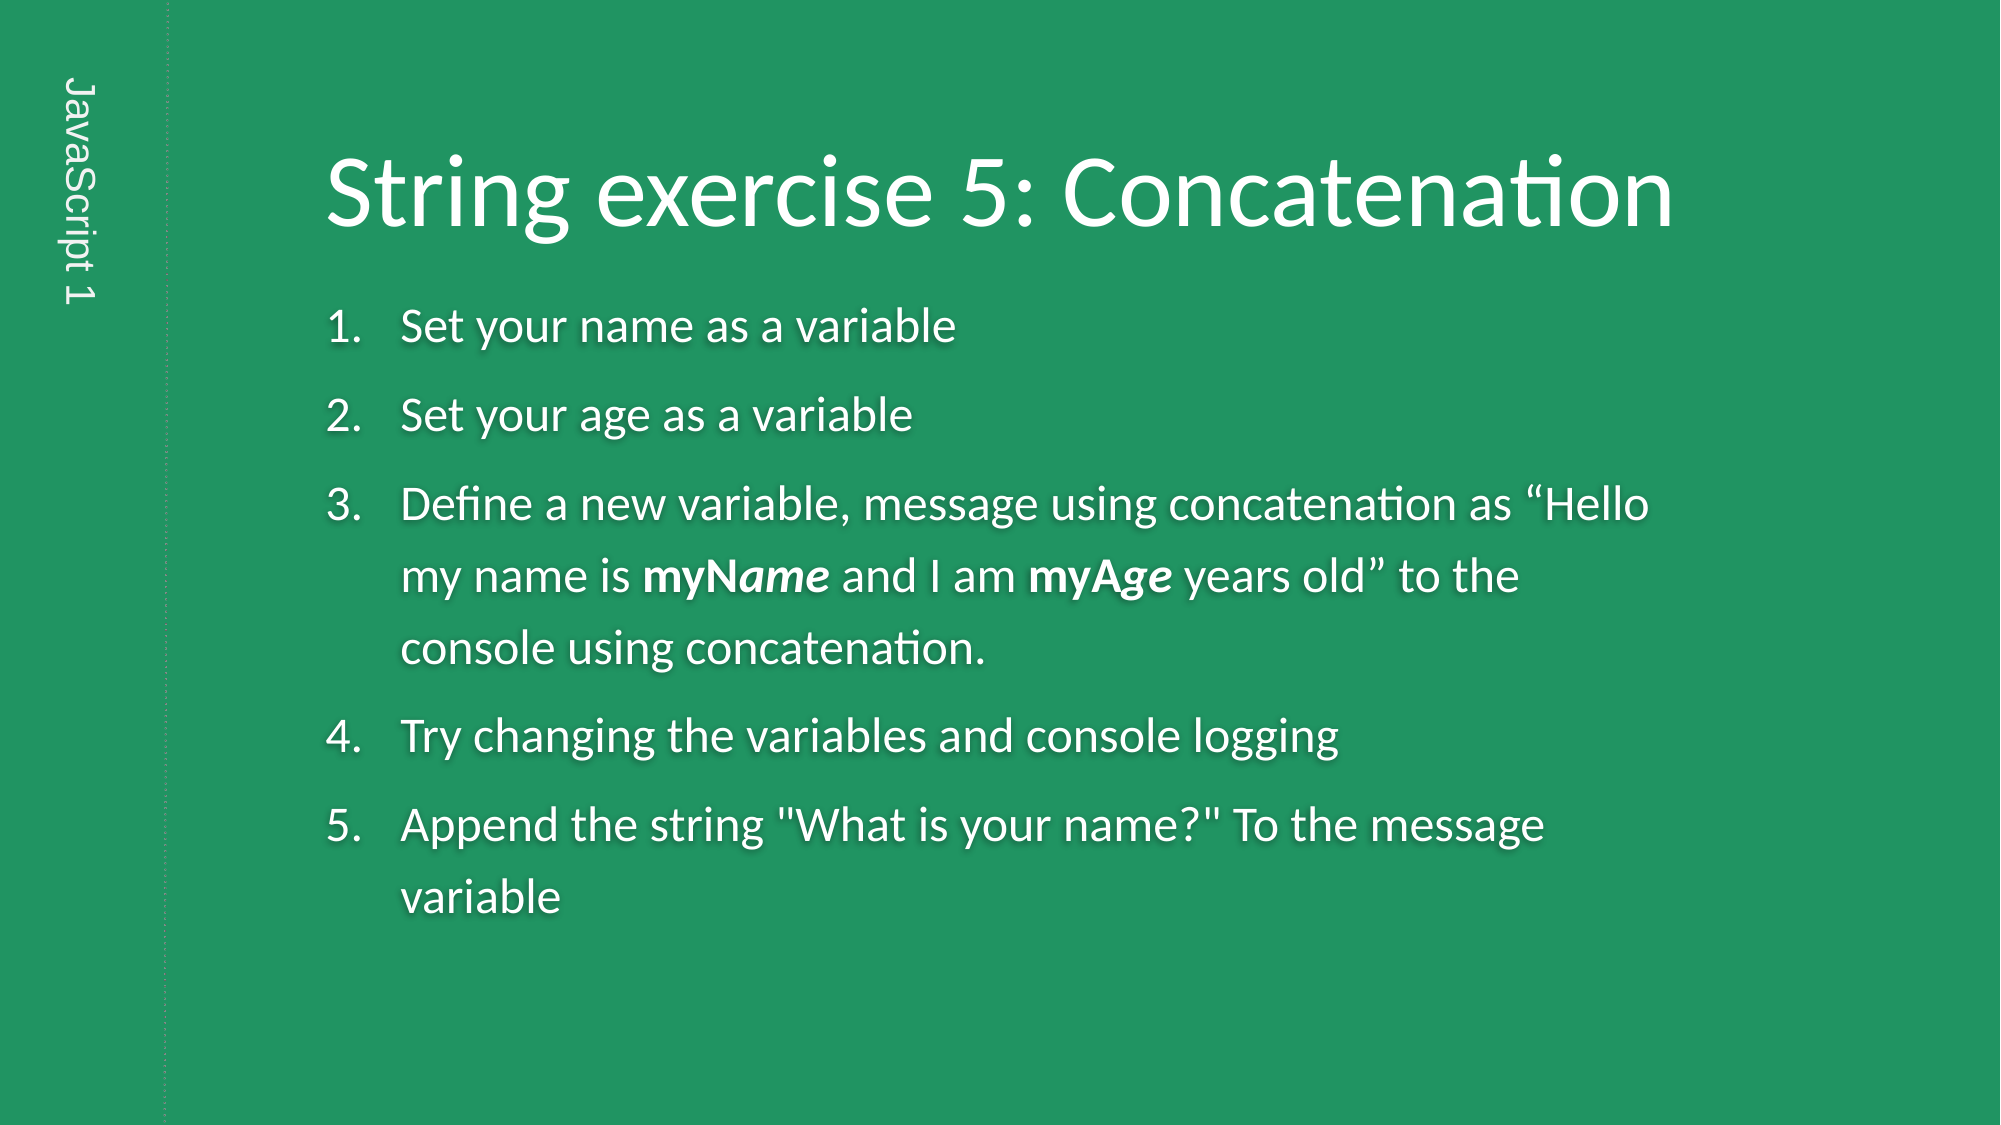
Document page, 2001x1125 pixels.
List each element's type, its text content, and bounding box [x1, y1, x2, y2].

list Set your name as a variable​ Set your age as a variable​ Define a new variable, message using concatenation as “Hello my name is myName and I am myAge years old” to the console using concatenation.​ Try changing the variables and console logging Append the string "What is your name?" To the message variable [307, 270, 1704, 816]
title String exercise 5: Concatenation [310, 114, 2000, 265]
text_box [164, 0, 168, 1125]
